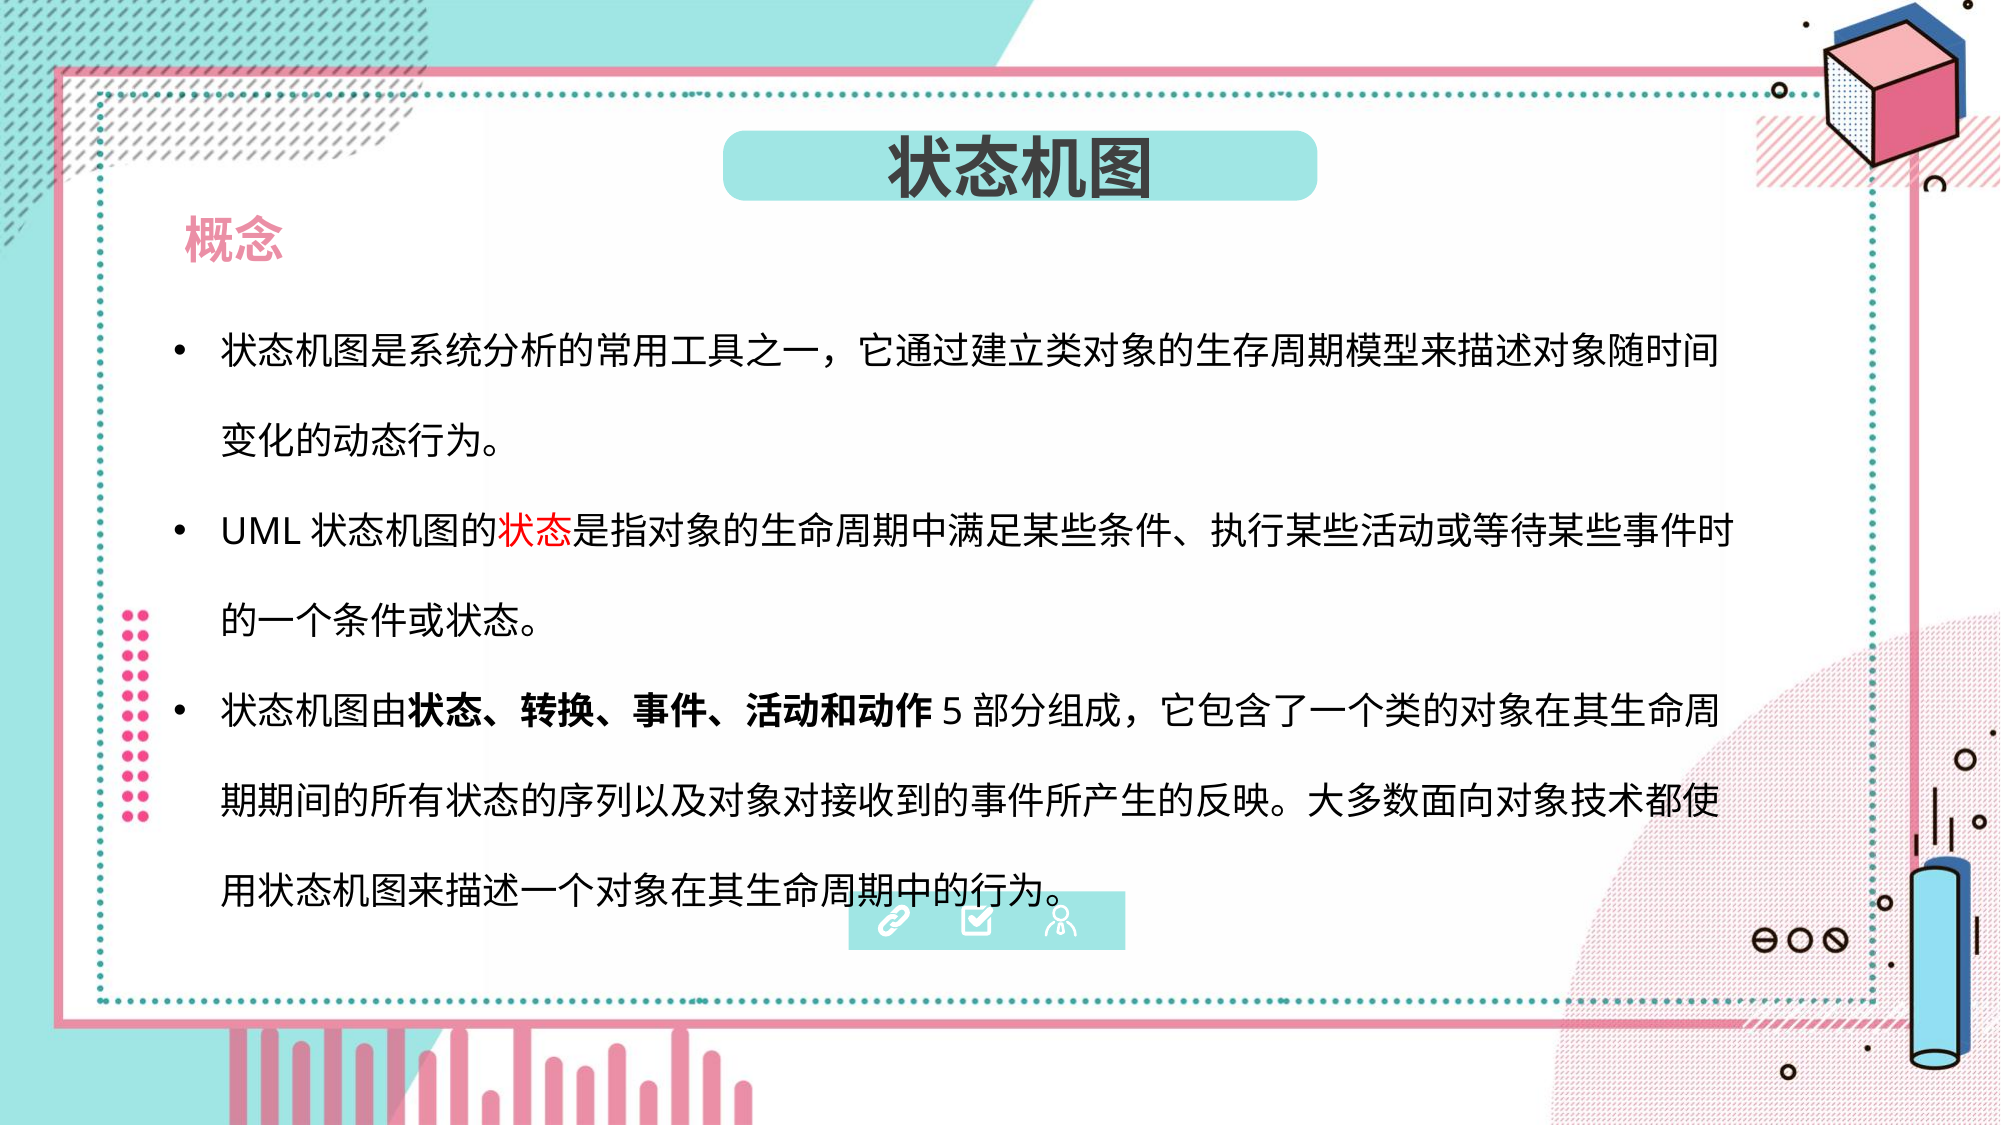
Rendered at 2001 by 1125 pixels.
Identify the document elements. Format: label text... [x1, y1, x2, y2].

text_box 状态机图是系统分析的常用工具之一，它通过建立类对象的生存周期模型来描述对象随时间变化的动态行为。 UML状态机图的状态是指对象的生命周期中满足某些条件、执行某些活动或等待某些事件时的一个条件或状态。 状态机图由状态、转换、事件、活动和动作5部分组成，它包含了一个类的对象在其生命周期期间的所有状态的序列以及对象对接收到的事件所产生的反映。大多数面向对象技术都使用状态机图来描述一个对象在其生命周期中的行为。 [158, 274, 1765, 1000]
text_box 概念 [169, 200, 300, 274]
text_box 状态机图 [722, 129, 1319, 202]
picture [0, 0, 2001, 1125]
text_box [848, 891, 1126, 950]
